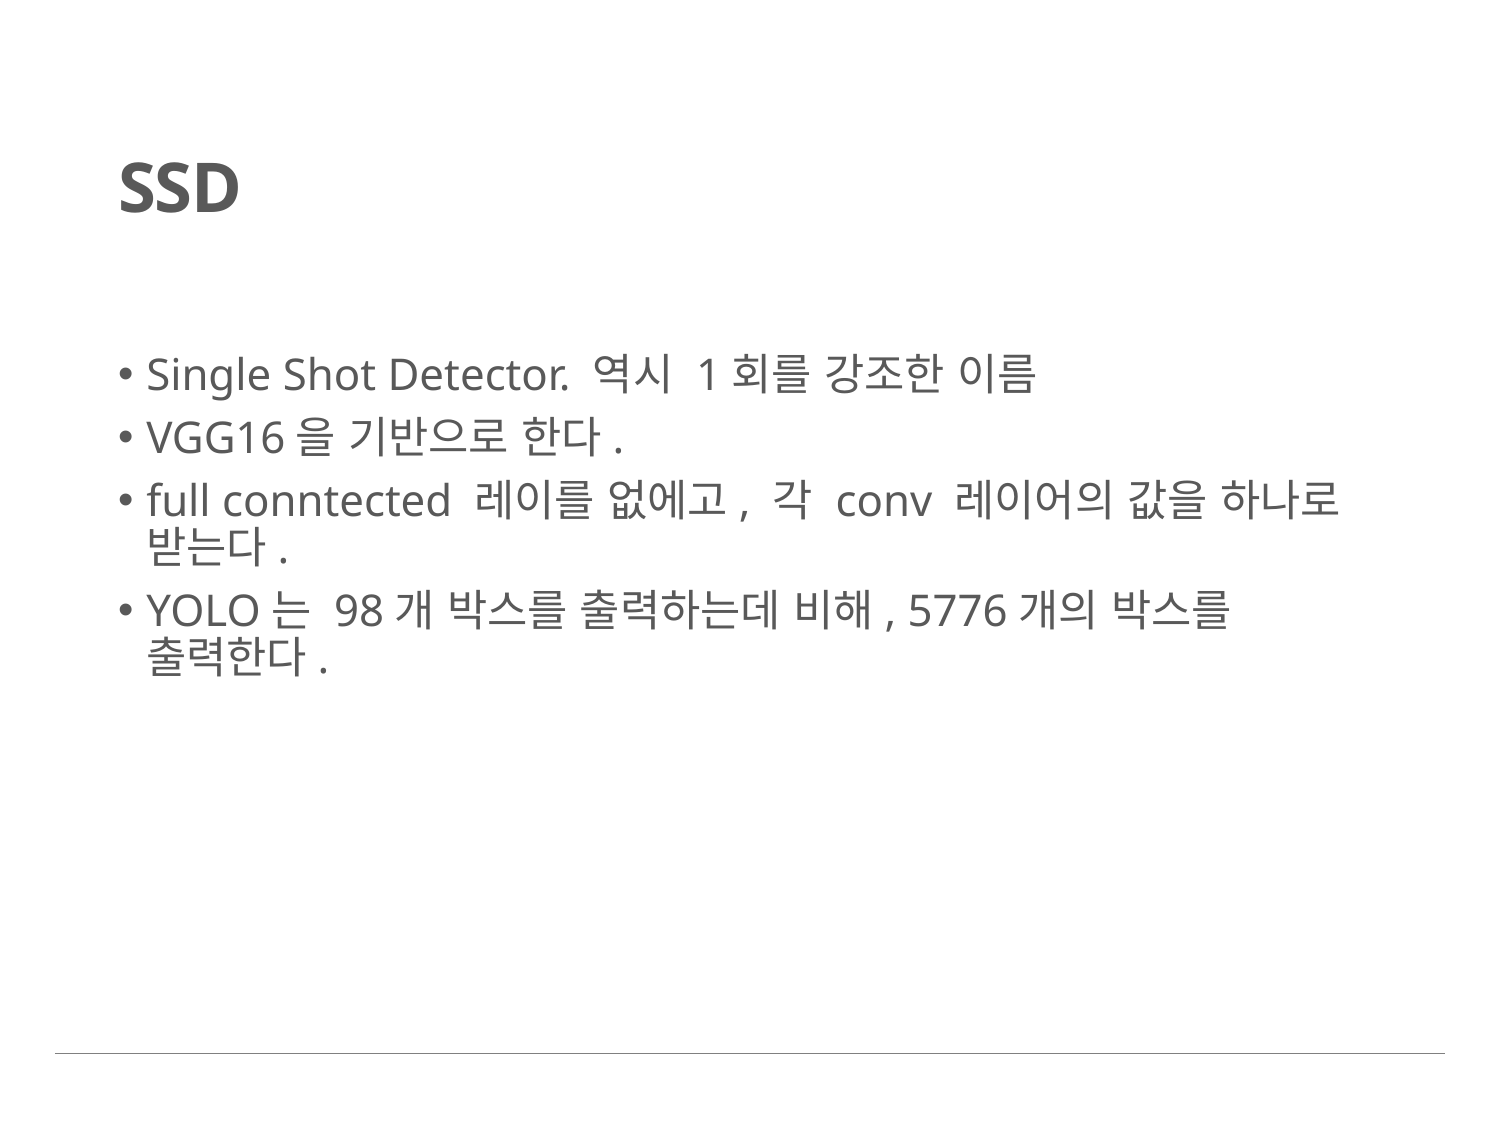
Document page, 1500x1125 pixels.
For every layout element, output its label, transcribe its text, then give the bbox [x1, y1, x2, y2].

title SSD [103, 137, 1397, 244]
list Single Shot Detector. 역시 1회를 강조한 이름 VGG16을 기반으로 한다. full conntected 레이를 없에고, 각 conv 레이어의 값을 하나로 받는다. YOLO는 98개 박스를 출력하는데 비해, 5776개의 박스를 출력한다. [103, 345, 1397, 1059]
